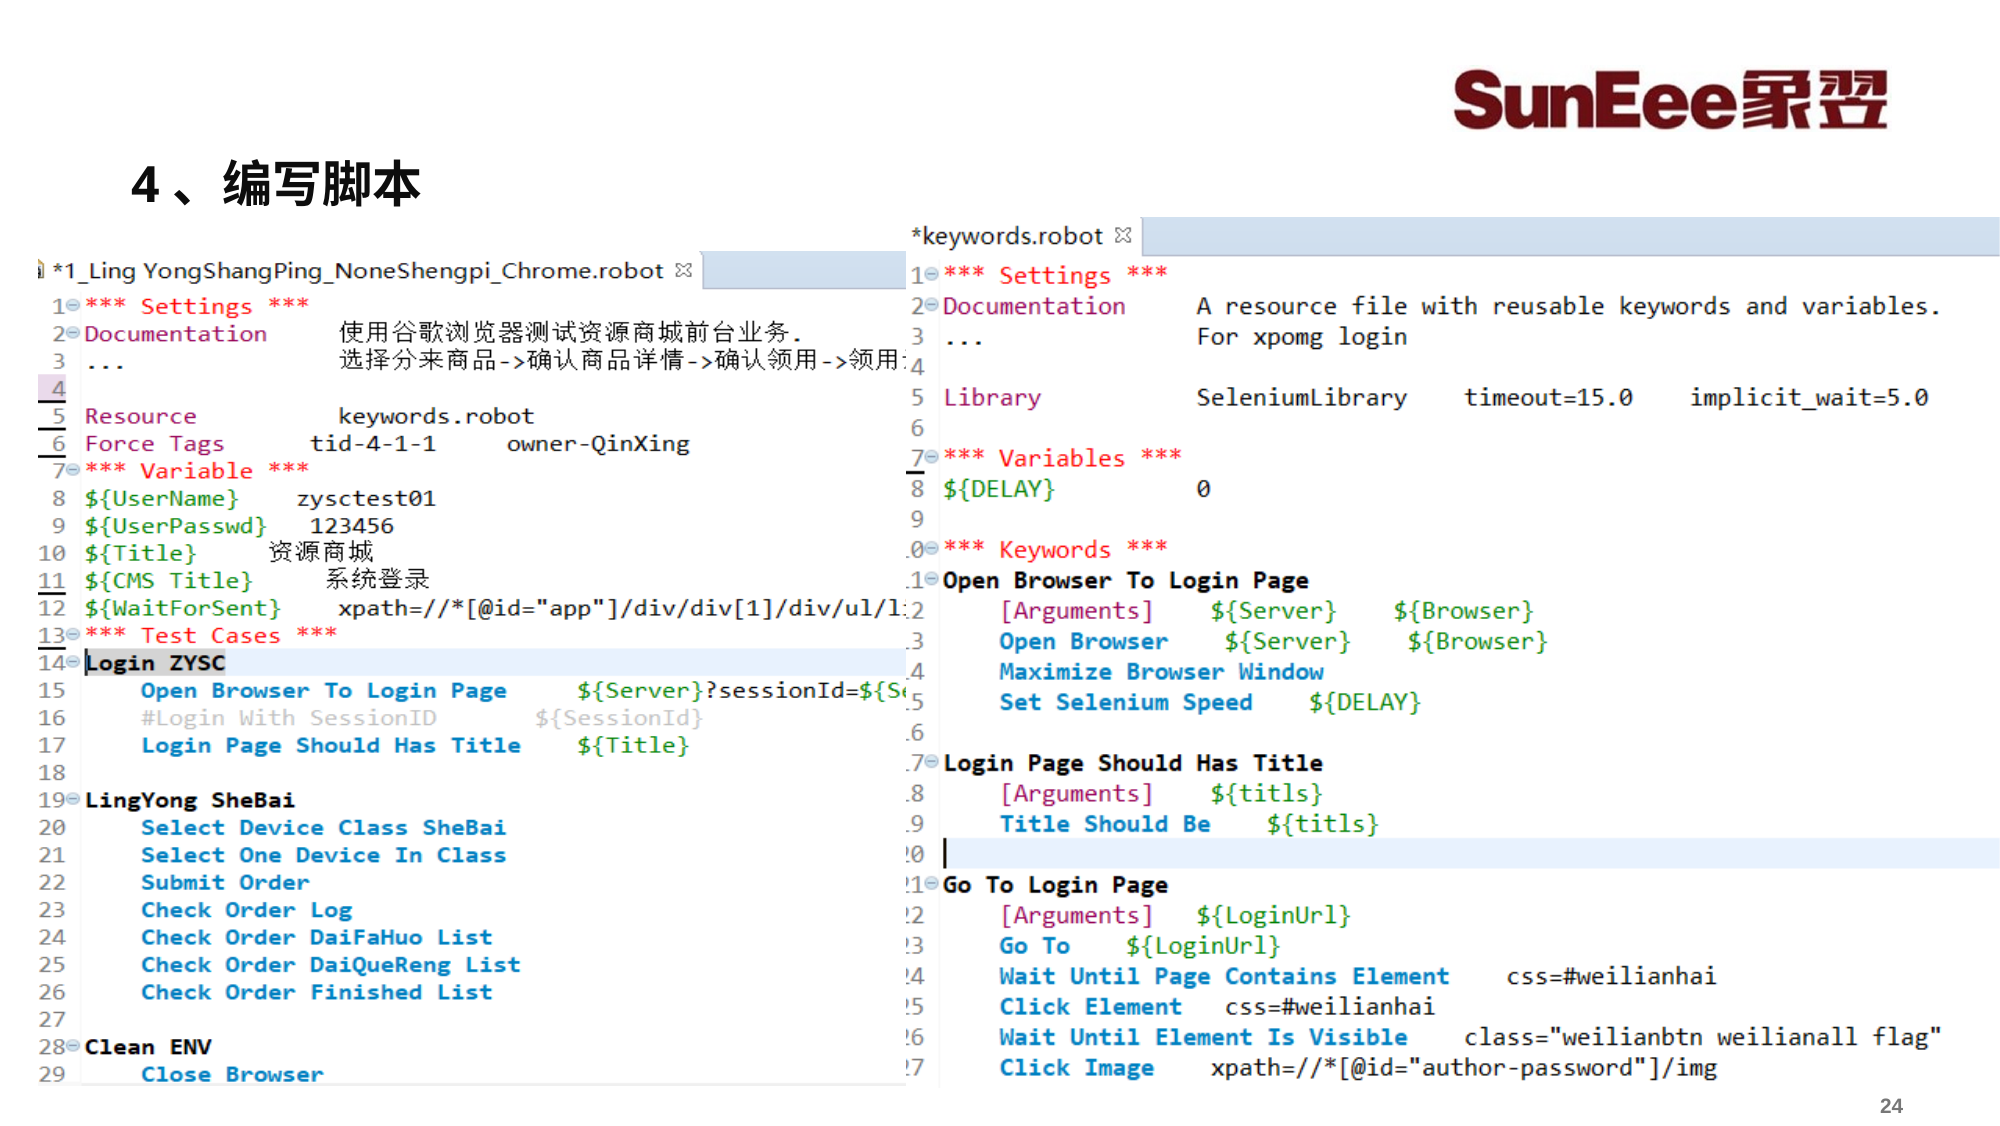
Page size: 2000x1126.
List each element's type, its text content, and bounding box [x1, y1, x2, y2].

title 4、编写脚本 [116, 124, 1697, 221]
picture [38, 217, 2000, 1088]
slide_number 24 [1507, 1088, 1925, 1122]
picture [1447, 65, 1892, 132]
